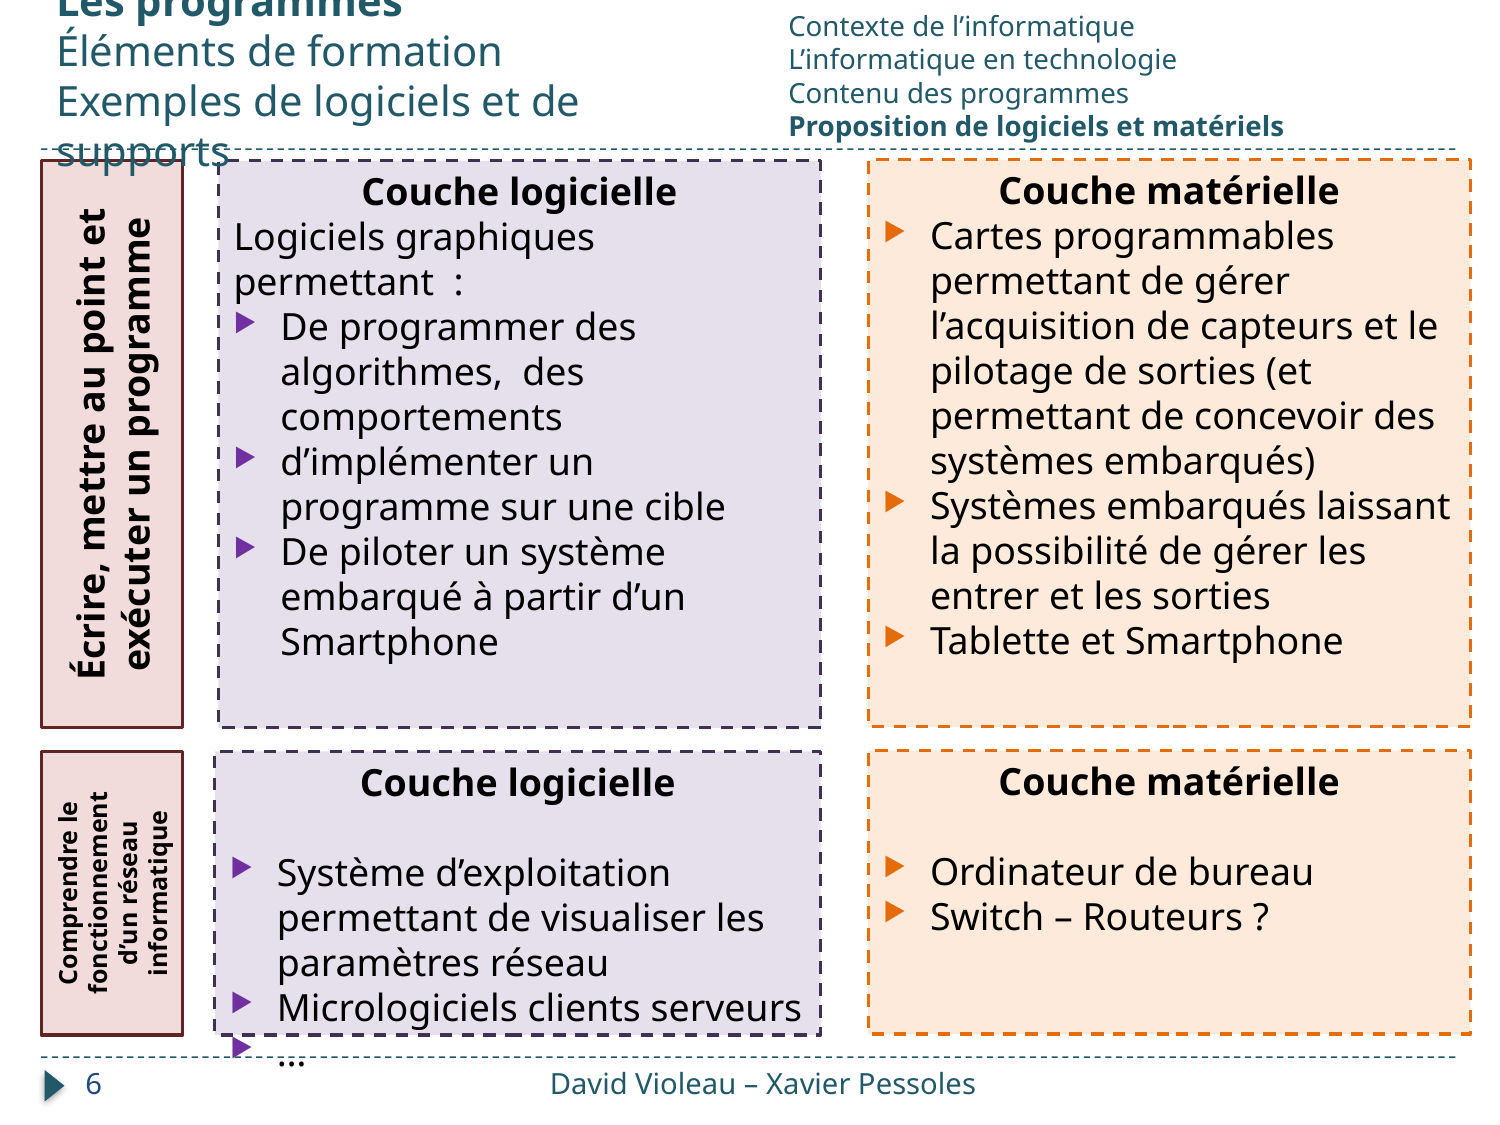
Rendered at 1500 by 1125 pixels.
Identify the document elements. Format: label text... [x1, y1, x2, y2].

text_box Couche matérielle Cartes programmables permettant de gérer l’acquisition de capteurs et le pilotage de sorties (et permettant de concevoir des systèmes embarqués) Systèmes embarqués laissant la possibilité de gérer les entrer et les sorties Tablette et Smartphone [867, 158, 1472, 728]
text_box Comprendre le fonctionnement d’un réseau informatique [40, 750, 184, 1037]
slide_number 6 [70, 1057, 396, 1118]
footer David Violeau – Xavier Pessoles [475, 1057, 1051, 1118]
text_box Couche logicielle Logiciels graphiques permettant : De programmer des algorithmes, des comportements d’implémenter un programme sur une cible De piloter un système embarqué à partir d’un Smartphone [217, 159, 822, 729]
text_box Couche logicielle Système d’exploitation permettant de visualiser les paramètres réseau Micrologiciels clients serveurs … [213, 750, 822, 1037]
text_box Les programmes Éléments de formation Exemples de logiciels et de supports [41, 0, 727, 149]
text_box Écrire, mettre au point et exécuter un programme [40, 159, 184, 729]
text_box Couche matérielle Ordinateur de bureau Switch – Routeurs ? [867, 749, 1472, 1036]
text_box Contexte de l’informatique L’informatique en technologie Contenu des programmes Proposition de logiciels et matériels [773, 0, 1459, 151]
